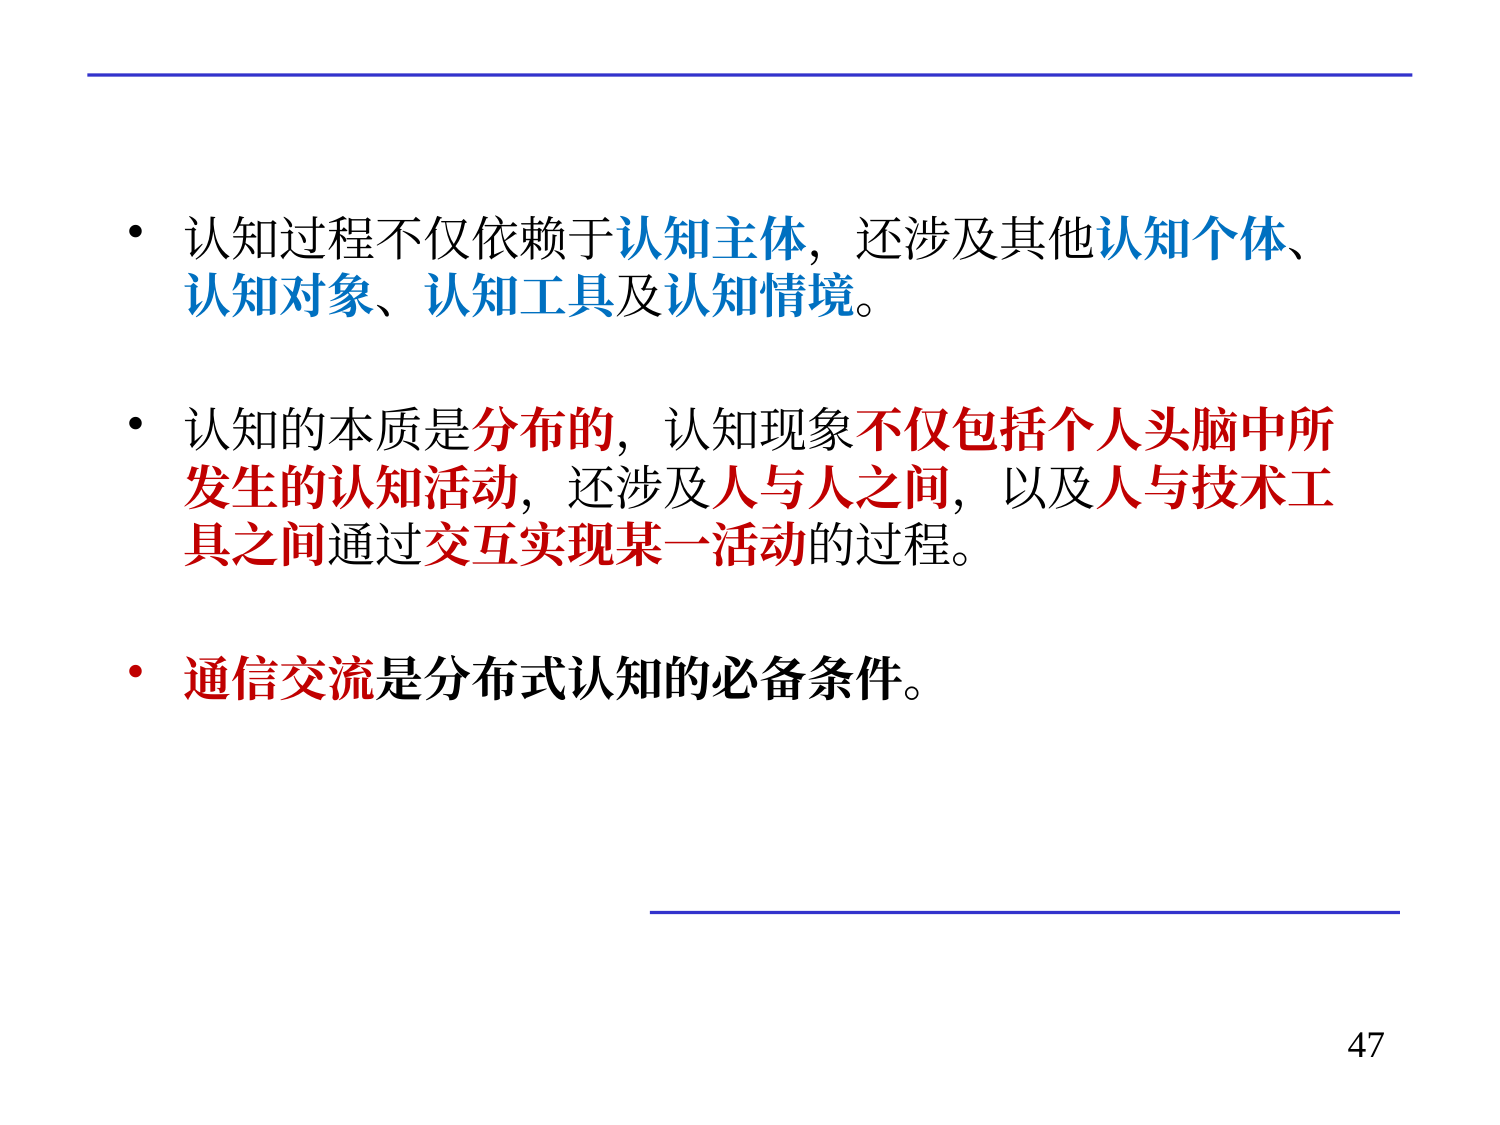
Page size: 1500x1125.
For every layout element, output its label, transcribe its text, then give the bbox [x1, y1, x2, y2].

list 认知过程不仅依赖于认知主体，还涉及其他认知个体、认知对象、认知工具及认知情境。 认知的本质是分布的，认知现象不仅包括个人头脑中所发生的认知活动，还涉及人与人之间，以及人与技术工具之间通过交互实现某一活动的过程。 通信交流是分布式认知的必备条件。 [112, 200, 1388, 926]
slide_number 47 [1087, 1012, 1401, 1088]
